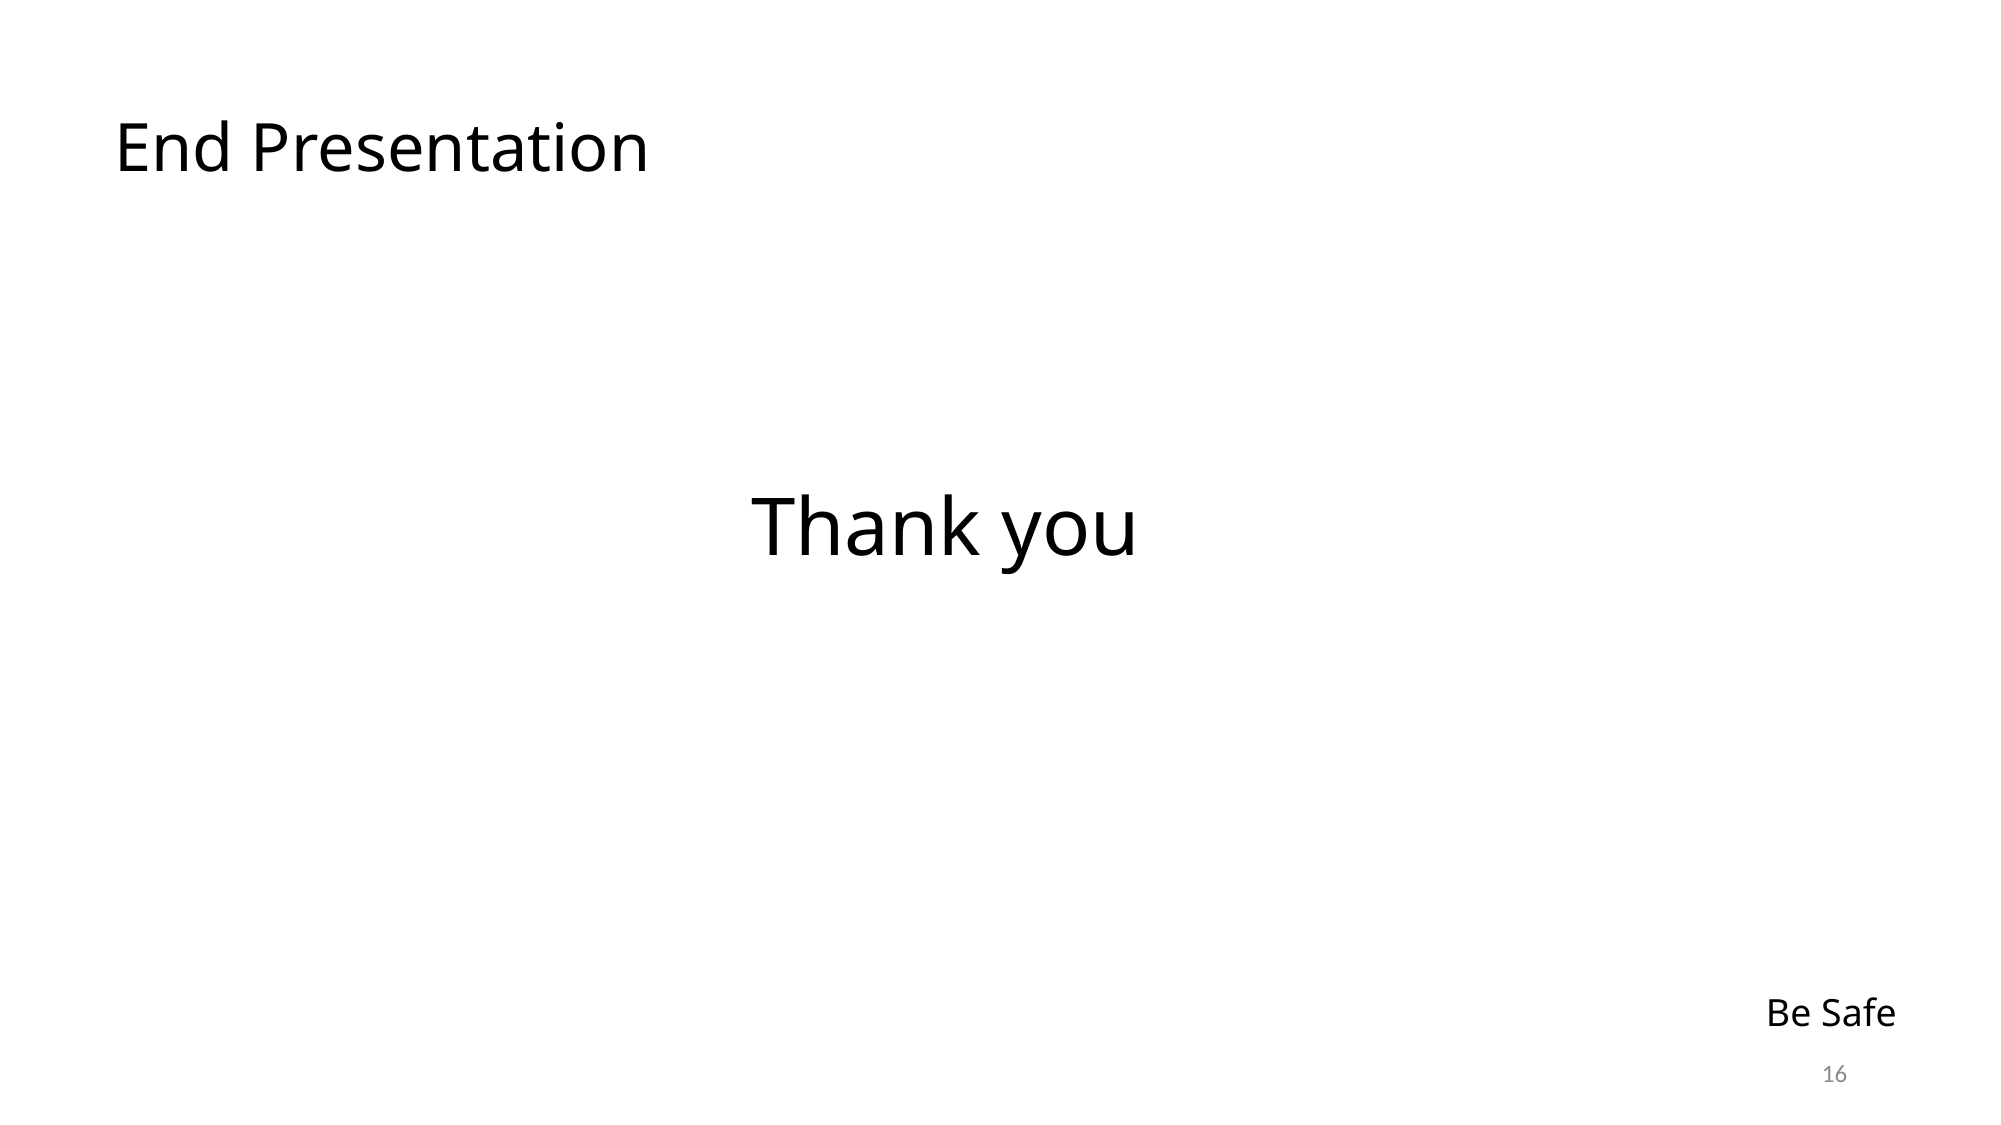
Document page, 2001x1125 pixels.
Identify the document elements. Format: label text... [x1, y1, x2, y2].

list Thank you [736, 479, 1191, 646]
text_box Be Safe [1751, 982, 1912, 1042]
slide_number 16 [1412, 1042, 1863, 1103]
title End Presentation [99, 40, 841, 259]
